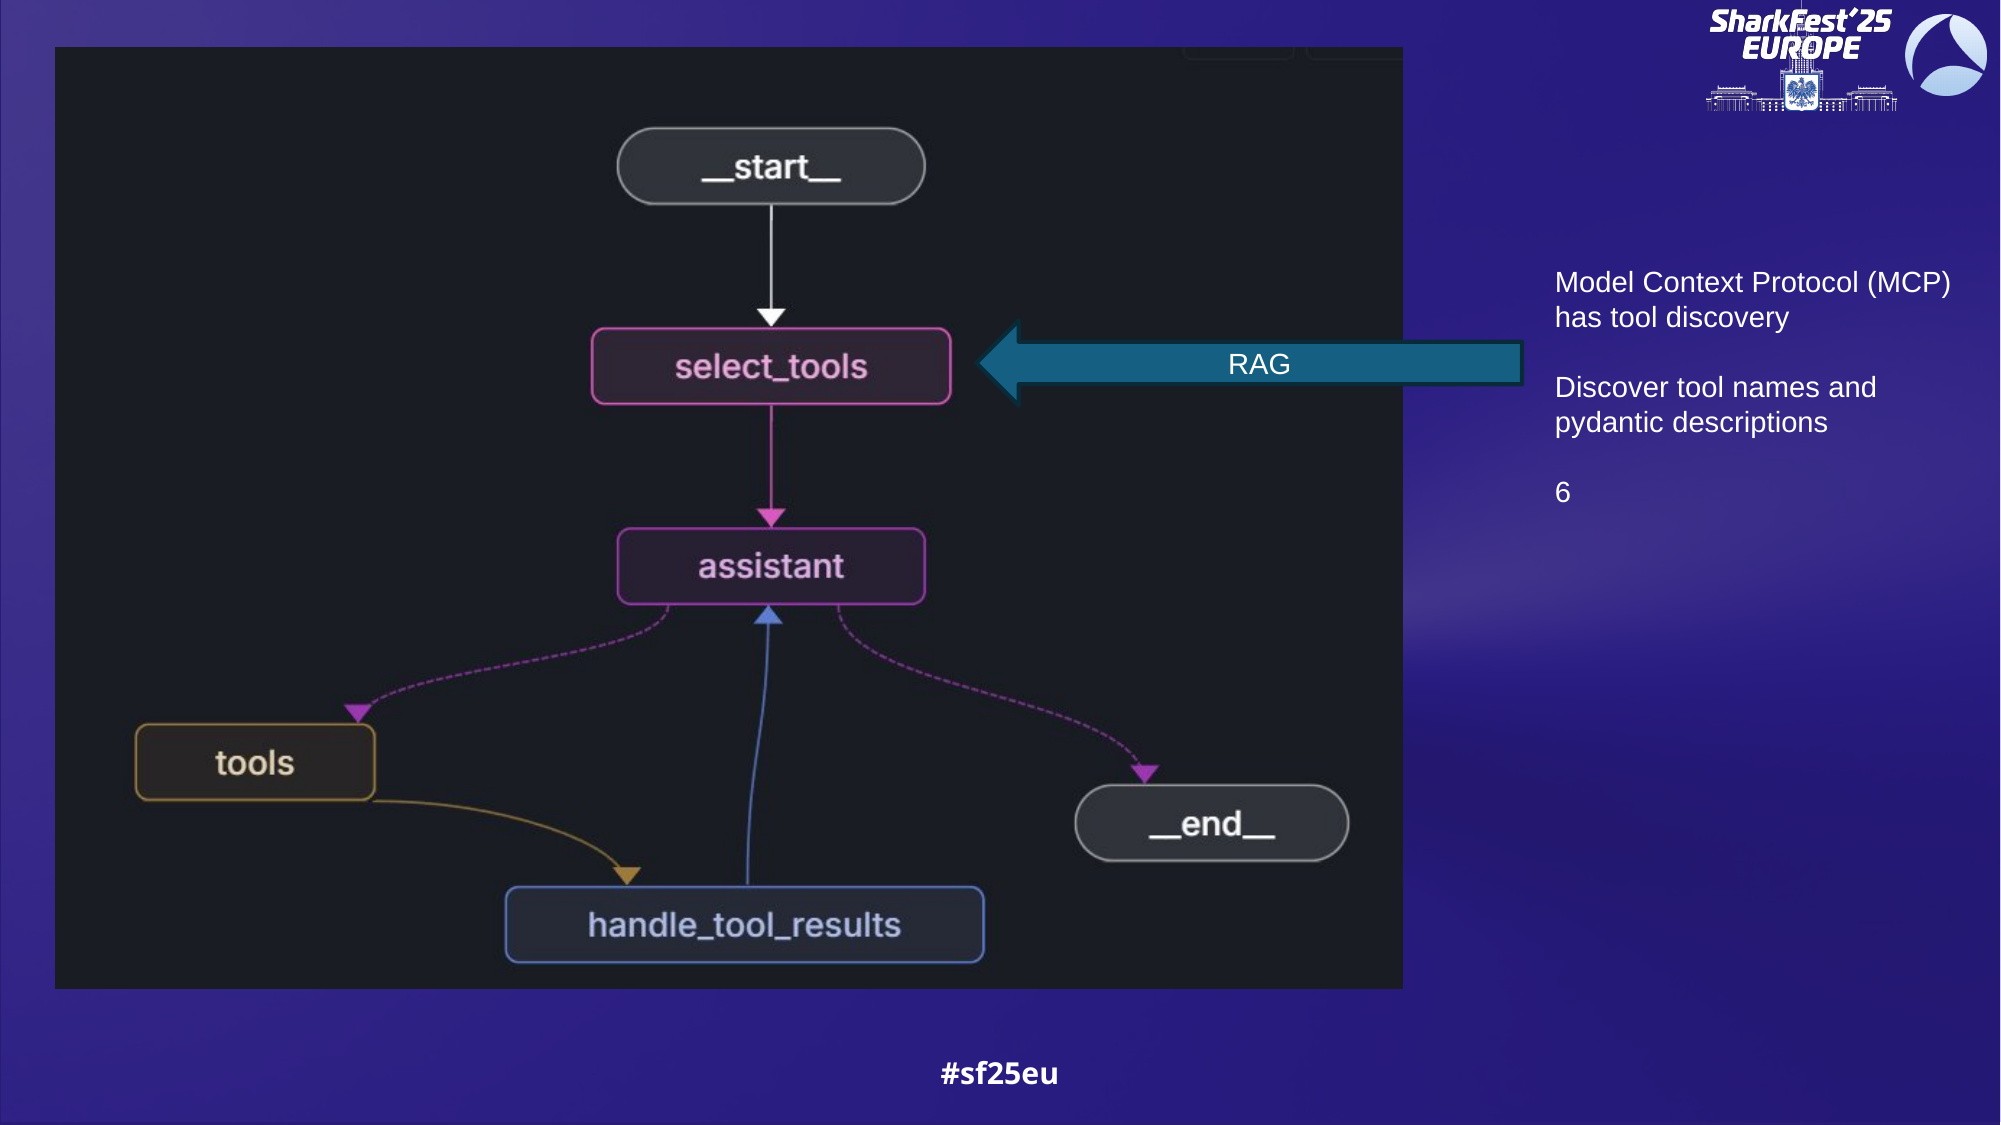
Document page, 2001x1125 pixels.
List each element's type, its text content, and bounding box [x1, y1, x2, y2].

text_box RAG [1408, 339, 1525, 387]
picture [1905, 14, 1987, 96]
text_box Model Context Protocol (MCP) has tool discovery Discover tool names and pydantic descriptions 6 [1540, 255, 1968, 516]
picture [1704, 0, 1898, 111]
picture [55, 46, 1404, 989]
